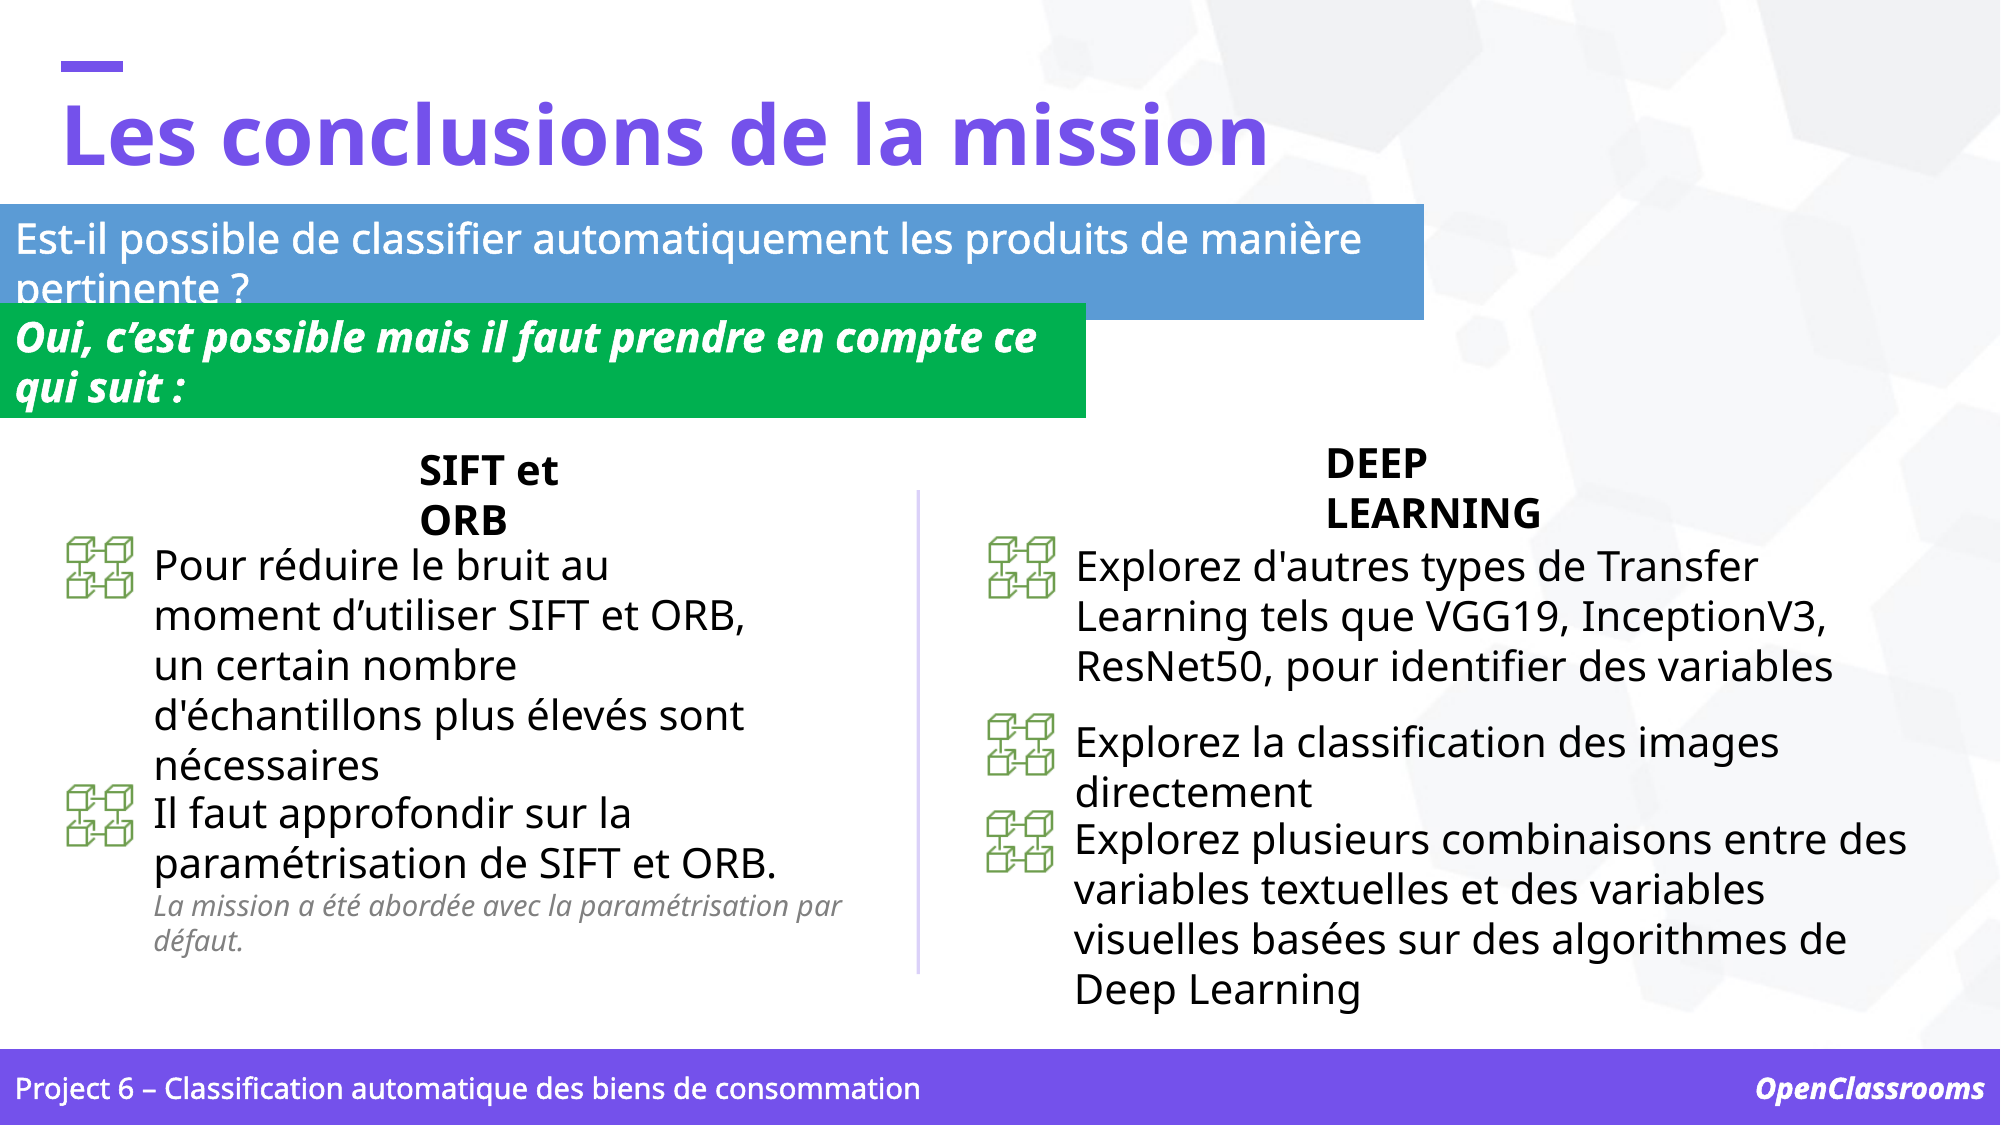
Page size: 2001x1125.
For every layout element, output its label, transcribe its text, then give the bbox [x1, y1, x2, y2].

text_box Oui, c’est possible mais il faut prendre en compte ce qui suit : [0, 303, 1086, 418]
text_box DEEP LEARNING [1310, 429, 1637, 544]
text_box Explorez d'autres types de Transfer Learning tels que VGG19, InceptionV3, ResNet50, pour identifier des variables [1060, 532, 1930, 697]
picture [0, 0, 2001, 1125]
text_box [61, 61, 123, 70]
text_box Explorez la classification des images directement [1059, 708, 1930, 823]
text_box Pour réduire le bruit au moment d’utiliser SIFT et ORB, un certain nombre d'échantillons plus élevés sont nécessaires [138, 531, 803, 797]
text_box OpenClassrooms [1729, 1062, 2000, 1112]
text_box SIFT et ORB [405, 436, 640, 552]
text_box Est-il possible de classifier automatiquement les produits de manière pertinente ? [0, 204, 1424, 320]
text_box Les conclusions de la mission [45, 70, 1764, 206]
text_box Project 6 – Classification automatique des biens de consommation [0, 1062, 1474, 1112]
text_box Il faut approfondir sur la paramétrisation de SIFT et ORB. La mission a été abordée avec la paramétrisation par défaut. [138, 779, 889, 965]
text_box Explorez plusieurs combinaisons entre des variables textuelles et des variables visuelles basées sur des algorithmes de Deep Learning [1059, 823, 1929, 1021]
text_box [0, 1049, 2000, 1125]
